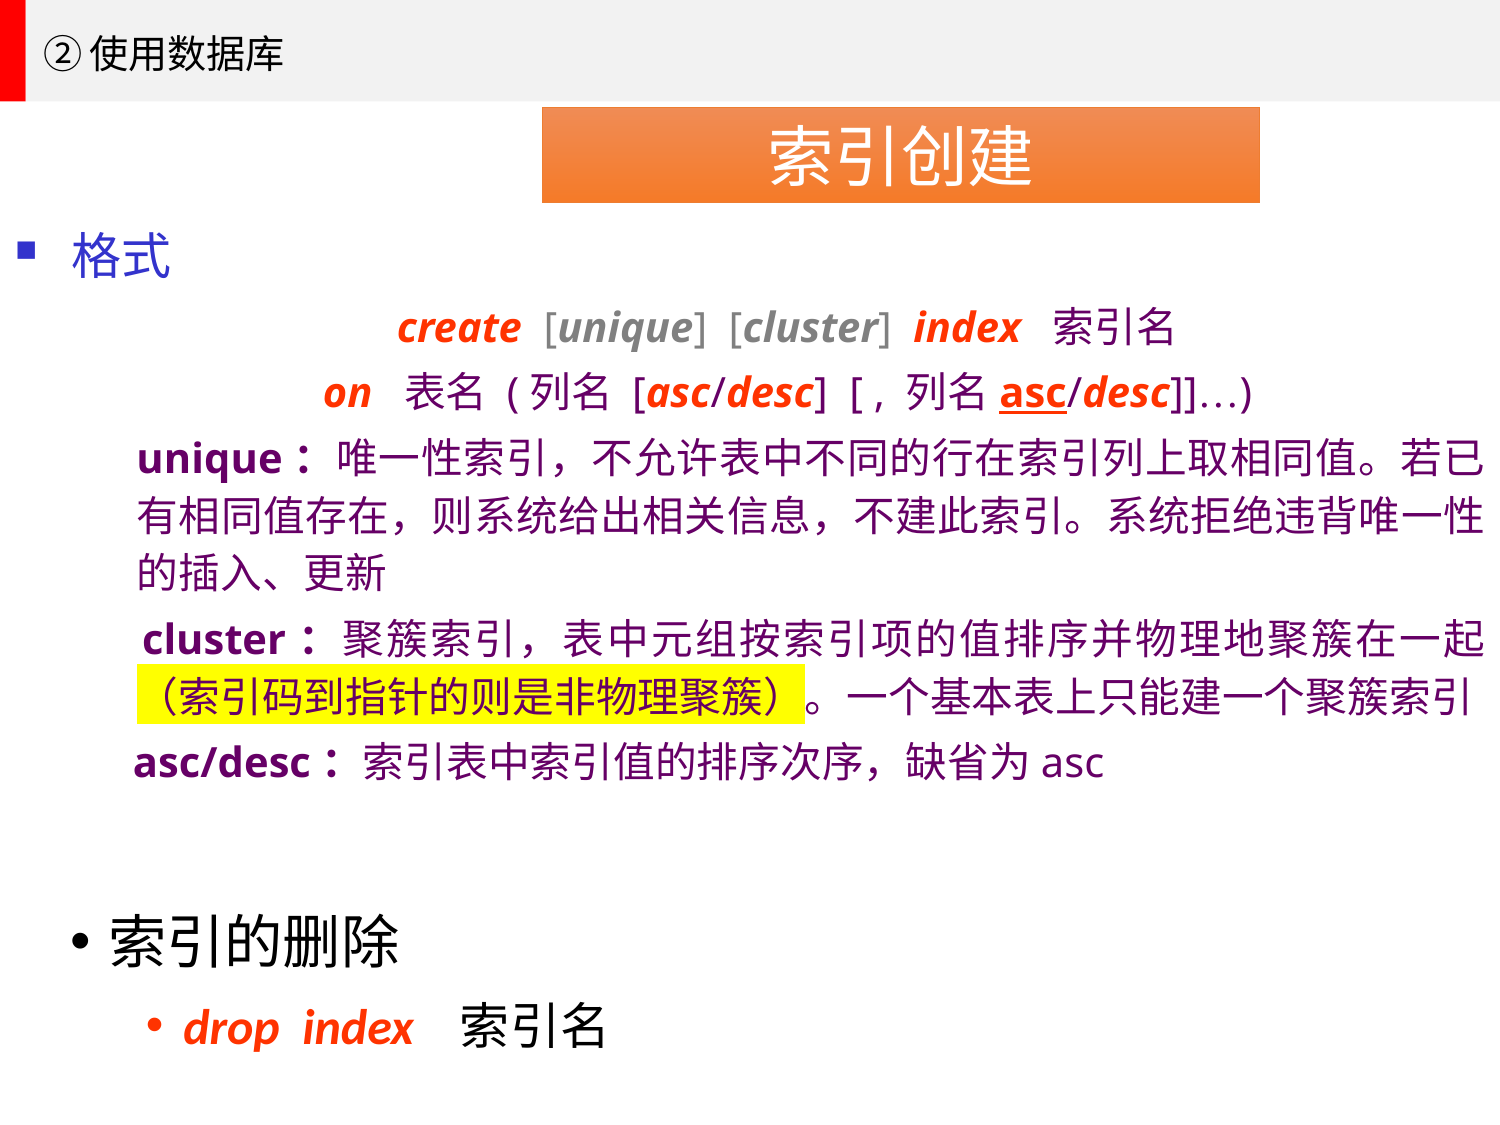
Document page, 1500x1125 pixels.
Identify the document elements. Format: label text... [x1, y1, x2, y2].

text_box 索引的删除 drop index 索引名 [55, 887, 1500, 1066]
text_box 格式 create [unique] [cluster] index 索引名 on 表名 (列名 [asc/desc] [ , 列名asc/desc]]…) unique：唯一性索引，不允许表中不同的行在索引列上取相同值。若已有相同值存在，则系统给出相关信息，不建此索引。系统拒绝违背唯一性的插入、更新 cluster：聚簇索引，表中元组按索引项的值排序并物理地聚簇在一起（索引码到指针的则是非物理聚簇）。一个基本表上只能建一个聚簇索引 asc/desc：索引表中索引值的排序次序，缺省为asc [0, 208, 1500, 870]
text_box ②使用数据库 [28, 27, 1135, 85]
text_box 索引创建 [542, 107, 1260, 203]
